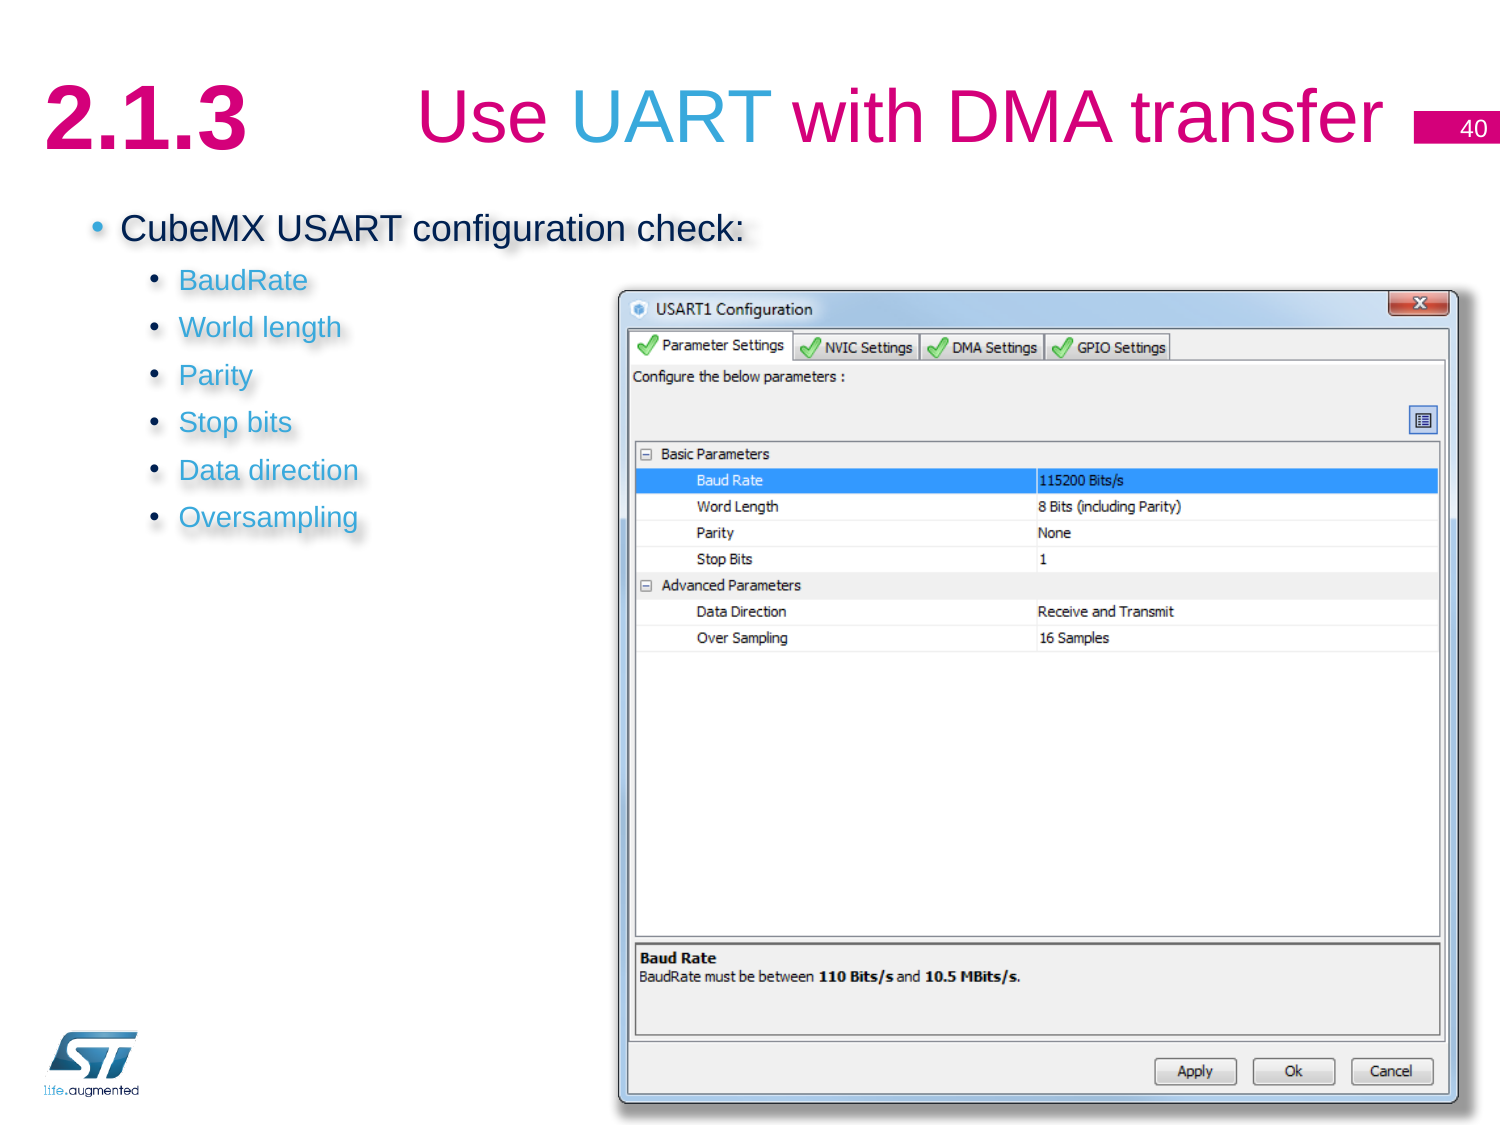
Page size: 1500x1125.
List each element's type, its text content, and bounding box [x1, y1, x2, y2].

title Use UART with DMA transfer [74, 18, 1400, 192]
picture [36, 1022, 147, 1103]
list CubeMX USART configuration check: BaudRate World length Parity Stop bits Data direction Oversampling [75, 196, 1427, 631]
slide_number 40 [1413, 111, 1500, 144]
text_box 2.1.3 [29, 19, 313, 207]
picture [618, 290, 1459, 1104]
